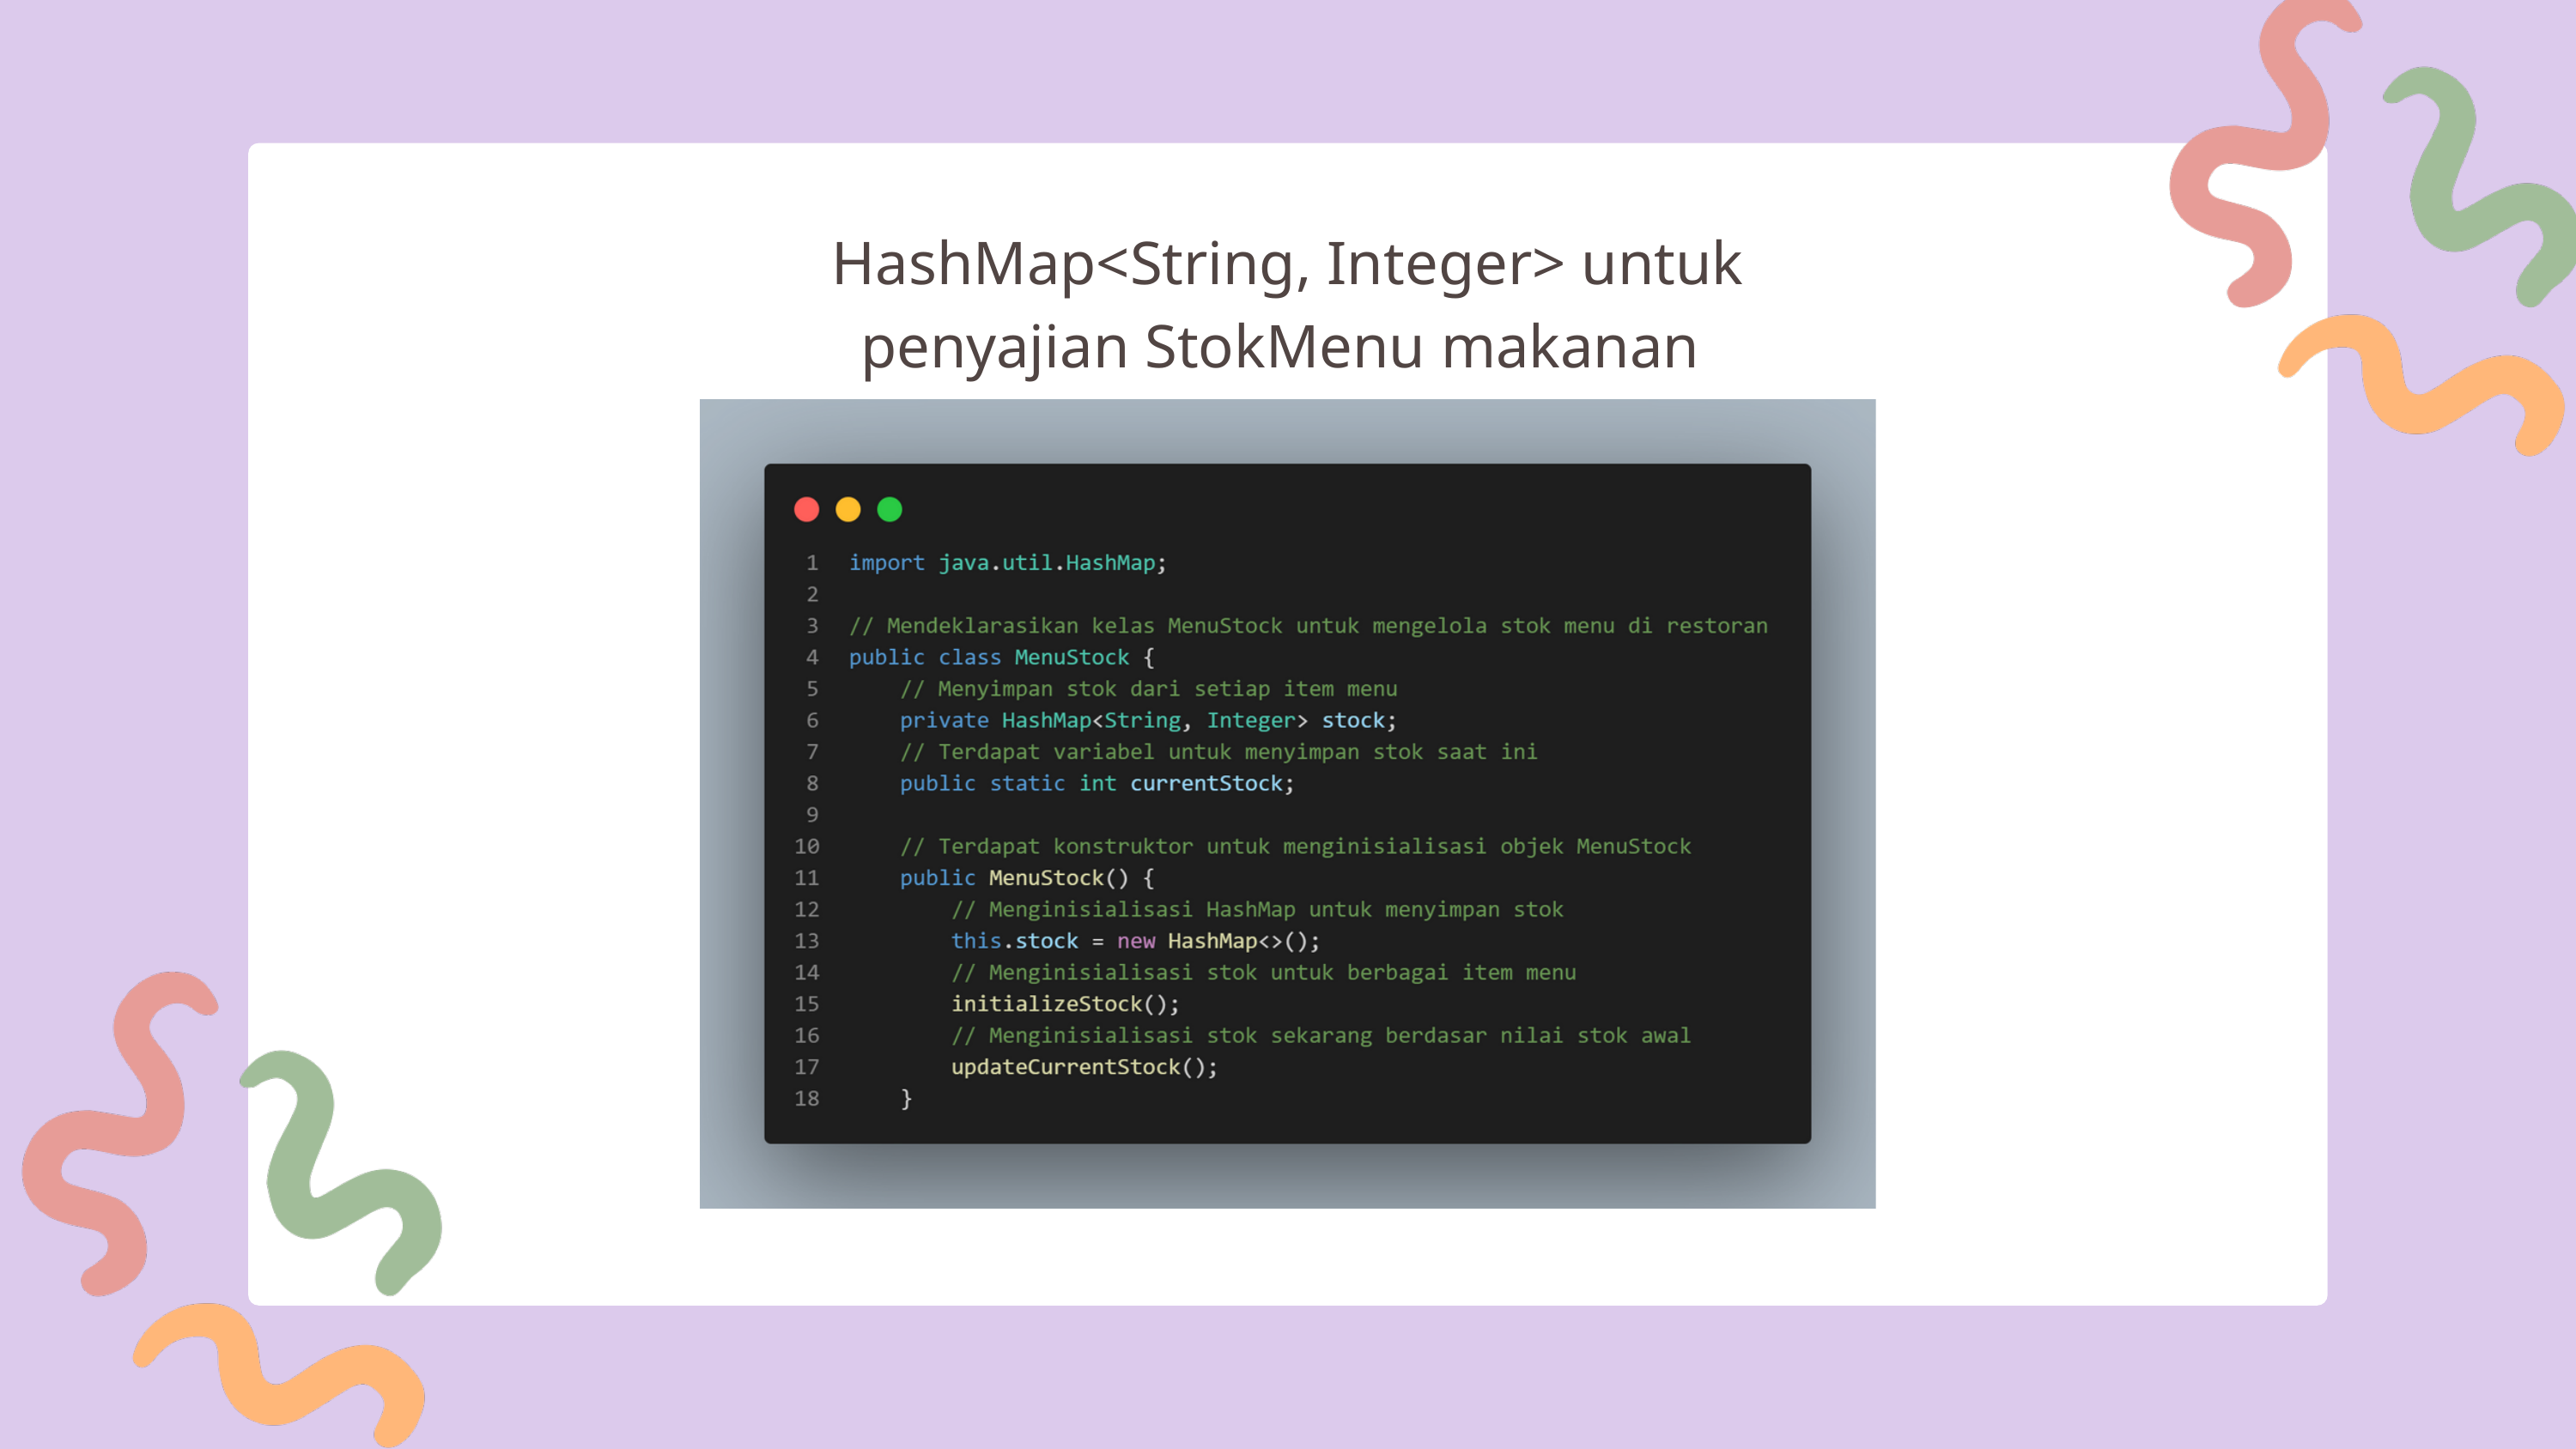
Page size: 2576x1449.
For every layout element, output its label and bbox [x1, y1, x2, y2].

text_box [19, 968, 446, 1449]
text_box [2166, 0, 2576, 458]
text_box [247, 142, 2328, 1306]
